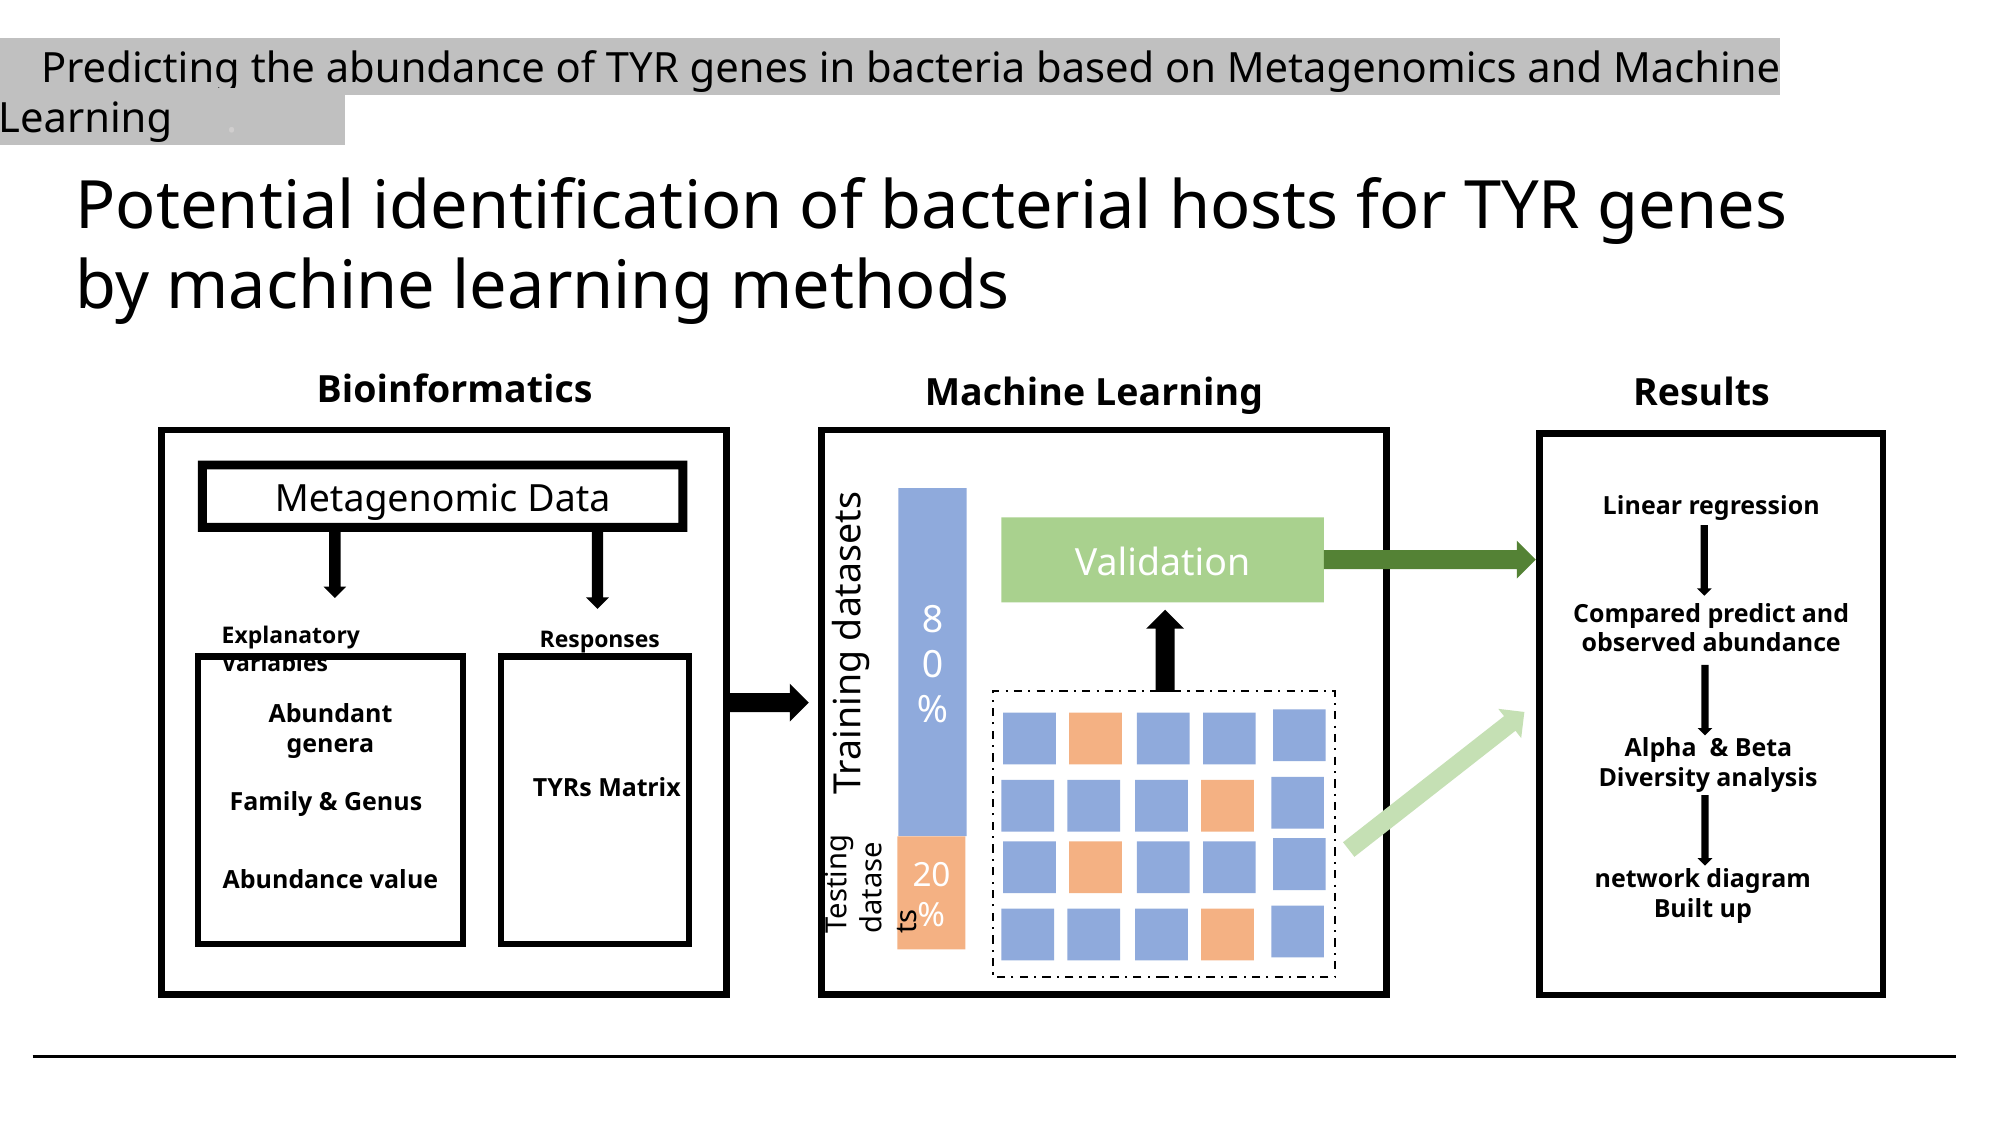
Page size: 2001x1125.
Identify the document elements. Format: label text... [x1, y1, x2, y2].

text_box Predicting the abundance of TYR genes in bacteria based on Metagenomics and Machine Learning . [0, 33, 1900, 149]
text_box Potential identification of bacterial hosts for TYR genes by machine learning methods [60, 154, 1884, 330]
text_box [161, 357, 1884, 995]
